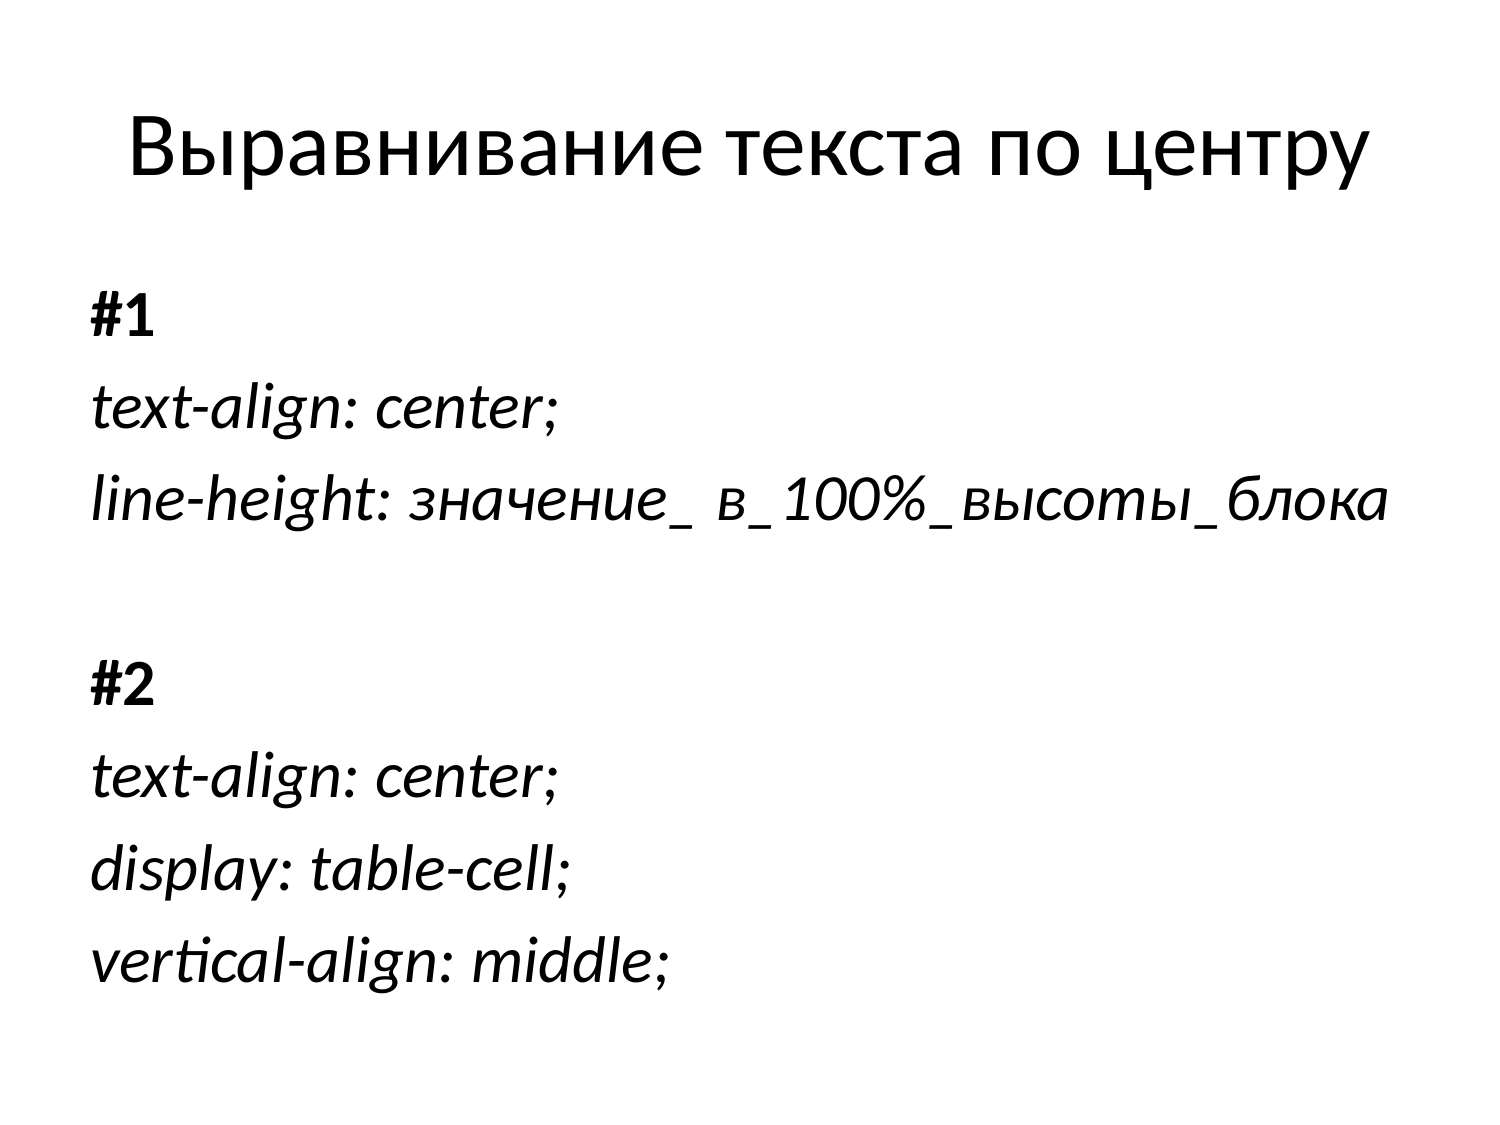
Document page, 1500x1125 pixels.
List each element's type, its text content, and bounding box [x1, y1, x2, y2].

list #1 text-align: center; line-height: значение_ в_100%_высоты_блока #2 text-align: center; display: table-cell; vertical-align: middle; [75, 262, 1425, 1005]
title Выравнивание текста по центру [75, 45, 1425, 233]
